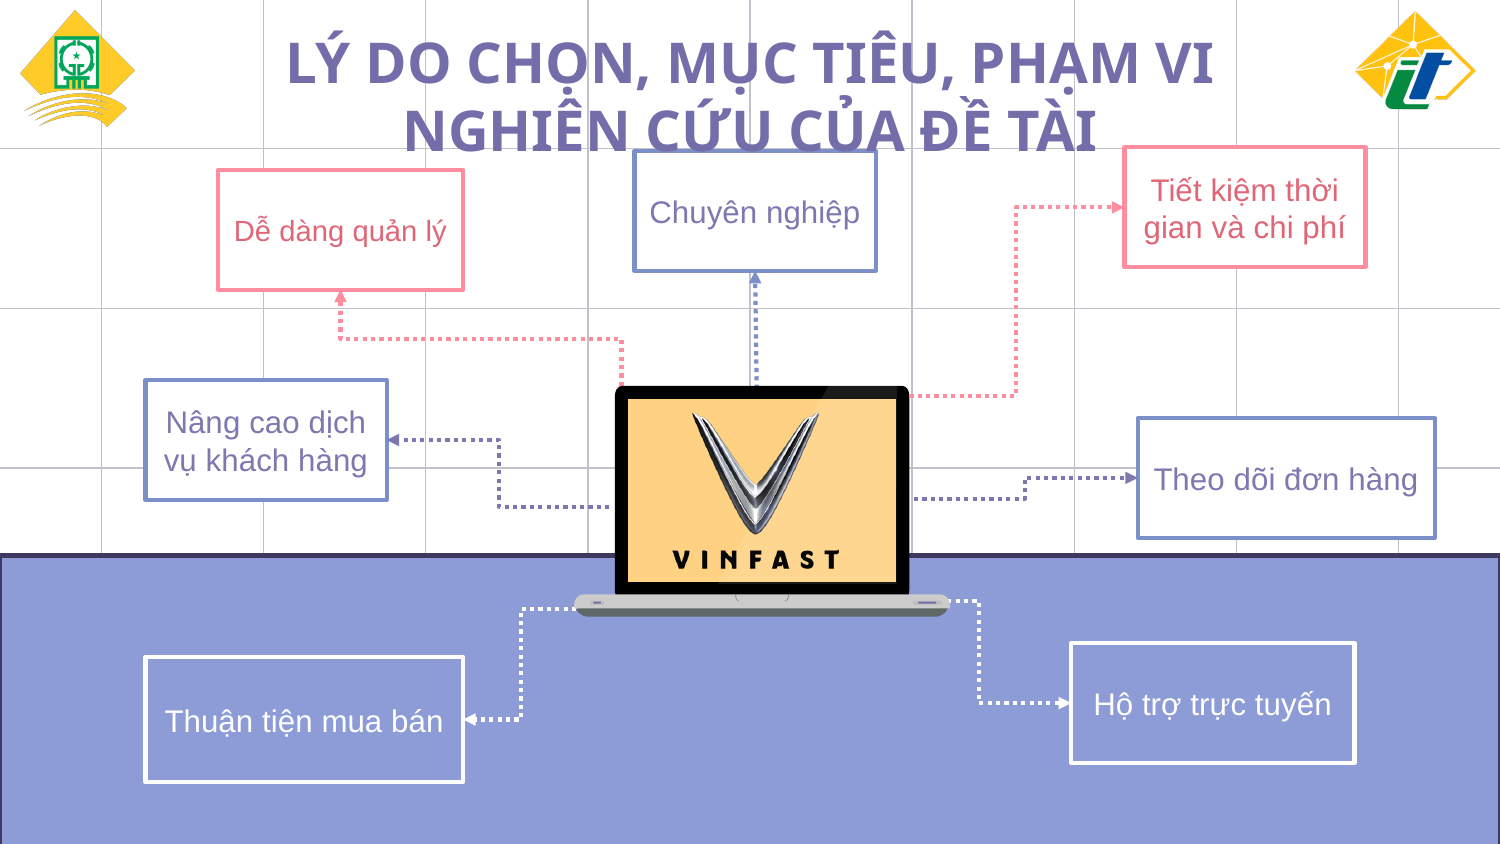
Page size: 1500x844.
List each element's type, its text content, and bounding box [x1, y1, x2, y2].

text_box Tiết kiệm thời gian và chi phí [1122, 145, 1368, 269]
text_box Hộ trợ trực tuyến [1069, 641, 1357, 765]
text_box LÝ DO CHỌN, MỤC TIÊU, PHẠM VI NGHIÊN CỨU CỦA ĐỀ TÀI [217, 20, 1283, 170]
picture [672, 406, 839, 569]
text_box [754, 270, 758, 382]
picture [20, 10, 135, 128]
text_box Dễ dàng quản lý [216, 168, 465, 292]
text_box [386, 439, 567, 507]
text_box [340, 289, 622, 387]
text_box Thuận tiện mua bán [143, 655, 465, 784]
text_box Chuyên nghiệp [632, 170, 878, 273]
text_box [0, 553, 1500, 844]
text_box Theo dõi đơn hàng [1136, 416, 1437, 540]
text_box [462, 609, 577, 720]
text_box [572, 383, 952, 618]
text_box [909, 207, 1125, 397]
picture [1353, 0, 1480, 128]
text_box Nâng cao dịch vụ khách hàng [143, 378, 389, 502]
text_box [888, 600, 1072, 704]
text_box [957, 477, 1139, 499]
